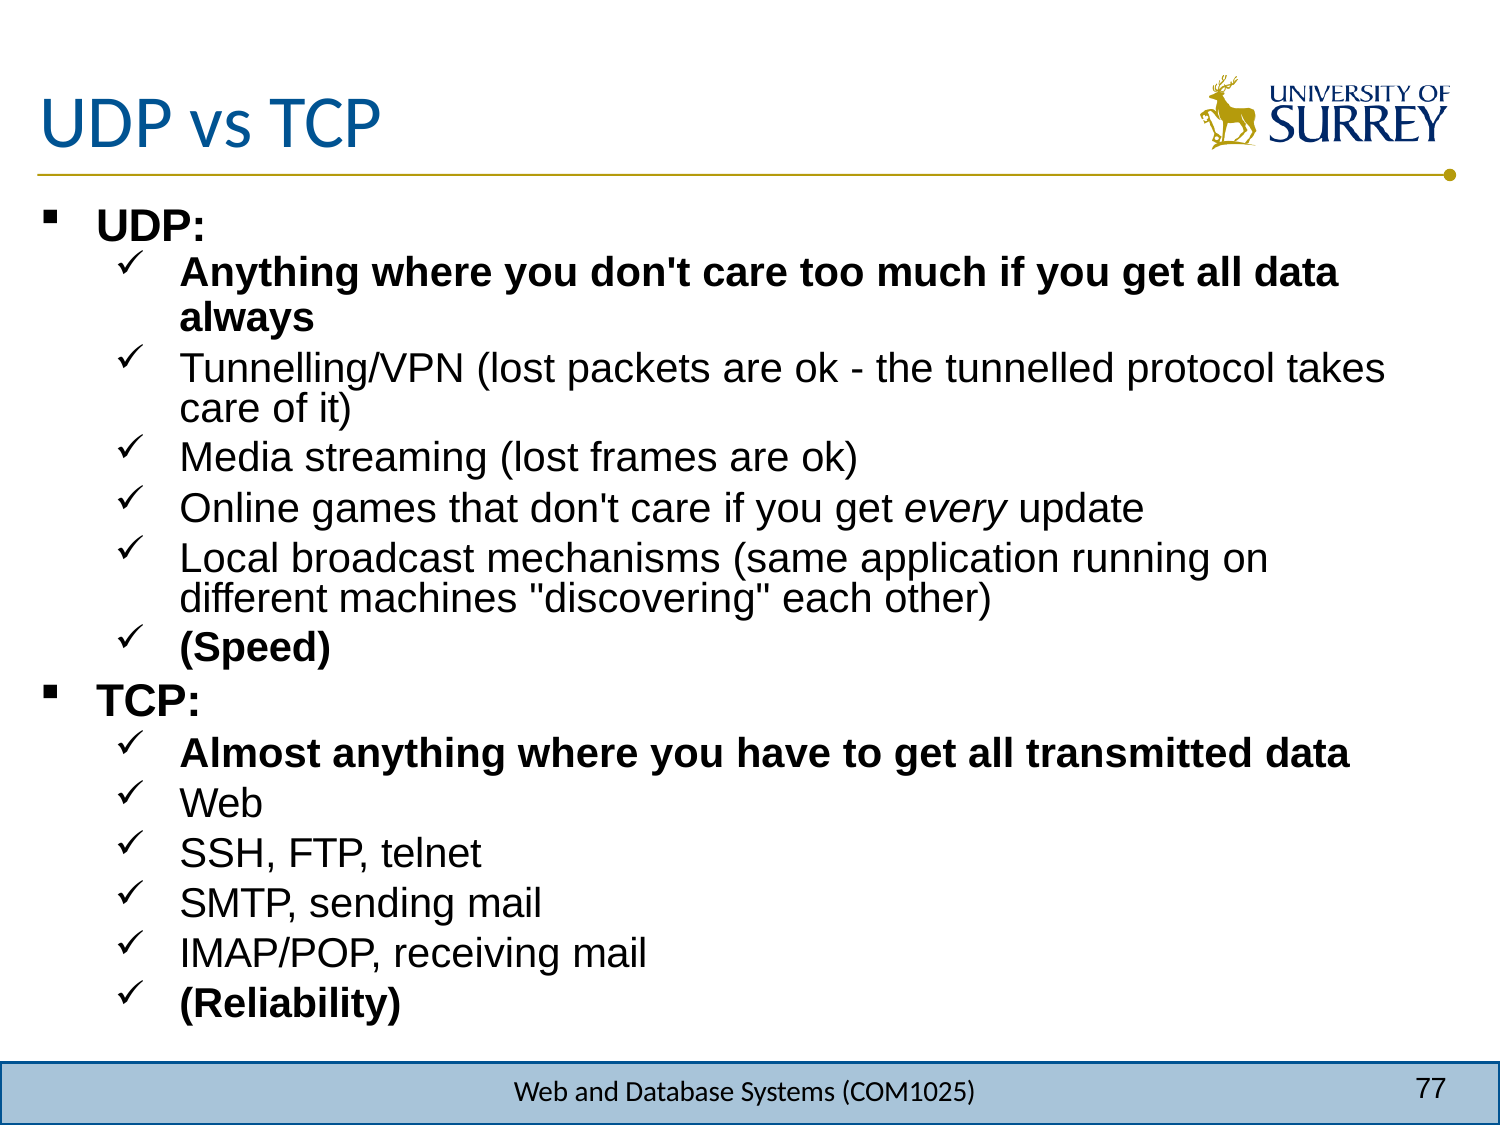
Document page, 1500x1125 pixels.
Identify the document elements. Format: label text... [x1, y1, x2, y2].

picture [1200, 75, 1450, 150]
text_box UDP: Anything where you don't care too much if you get all data always Tunnelling/VPN (lost packets are ok - the tunnelled protocol takes care of it) Media streaming (lost frames are ok) Online games that don't care if you get every update Local broadcast mechanisms (same application running on different machines "discovering" each other) (Speed) TCP: Almost anything where you have to get all transmitted data Web SSH, FTP, telnet SMTP, sending mail IMAP/POP, receiving mail (Reliability) [37, 193, 1429, 1026]
slide_number 77 [1408, 1069, 1456, 1125]
footer Web and Database Systems (COM1025) [511, 1077, 985, 1125]
title UDP vs TCP [37, 70, 1184, 193]
